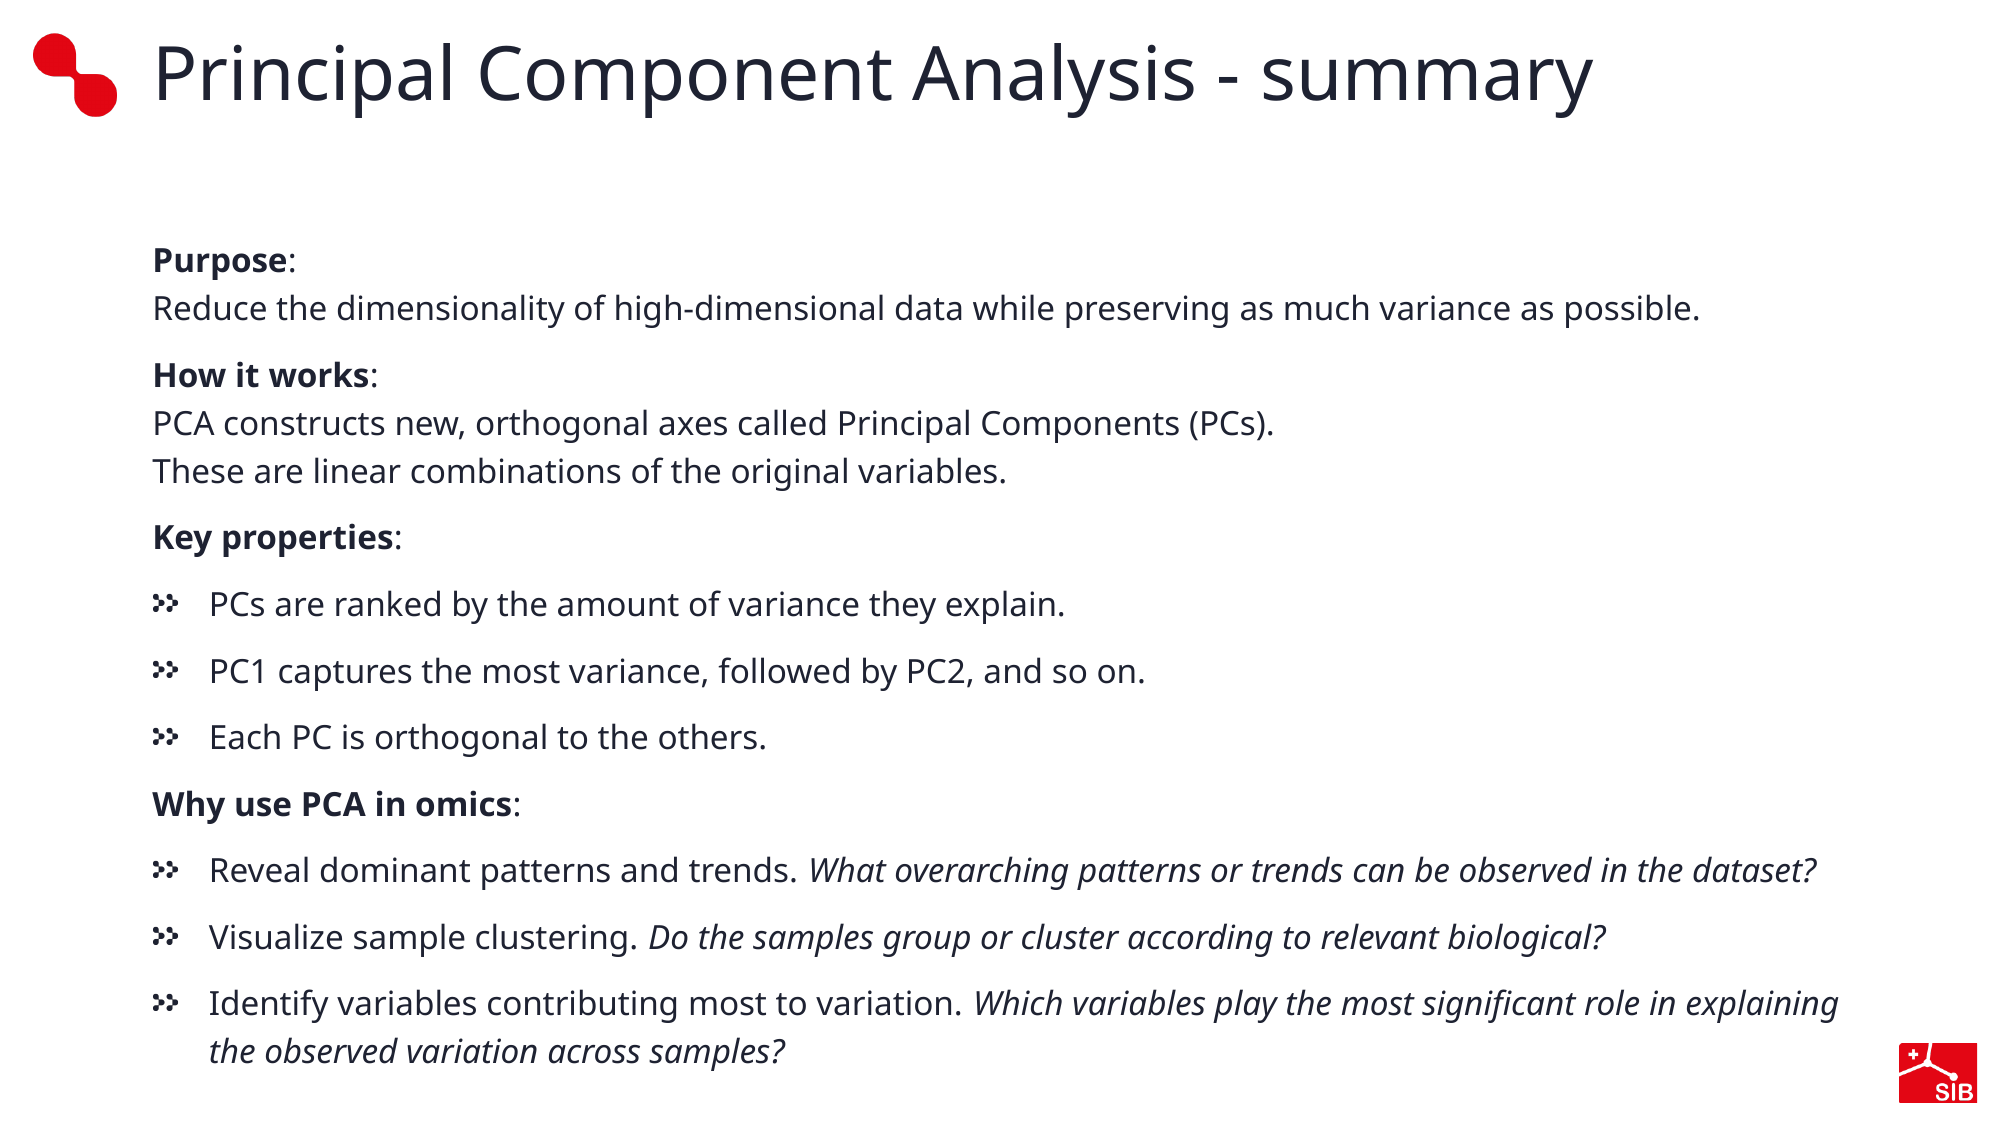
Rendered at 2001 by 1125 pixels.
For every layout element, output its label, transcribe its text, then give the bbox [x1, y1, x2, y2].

picture [152, 926, 179, 946]
picture [33, 33, 117, 117]
title Principal Component Analysis - summary [137, 42, 1863, 117]
list Purpose: Reduce the dimensionality of high-dimensional data while preserving as much variance as possible. How it works: PCA constructs new, orthogonal axes called Principal Components (PCs). These are linear combinations of the original variables. Key properties: PCs are ranked by the amount of variance they explain. PC1 captures the most variance, followed by PC2, and so on. Each PC is orthogonal to the others. Why use PCA in omics: Reveal dominant patterns and trends. What overarching patterns or trends can be observed in the dataset? Visualize sample clustering. Do the samples group or cluster according to relevant biological? Identify variables contributing most to variation. Which variables play the most significant role in explaining the observed variation across samples? [137, 223, 1863, 1083]
picture [152, 727, 179, 746]
picture [152, 593, 179, 613]
picture [152, 660, 179, 679]
picture [152, 860, 179, 879]
picture [152, 993, 179, 1012]
